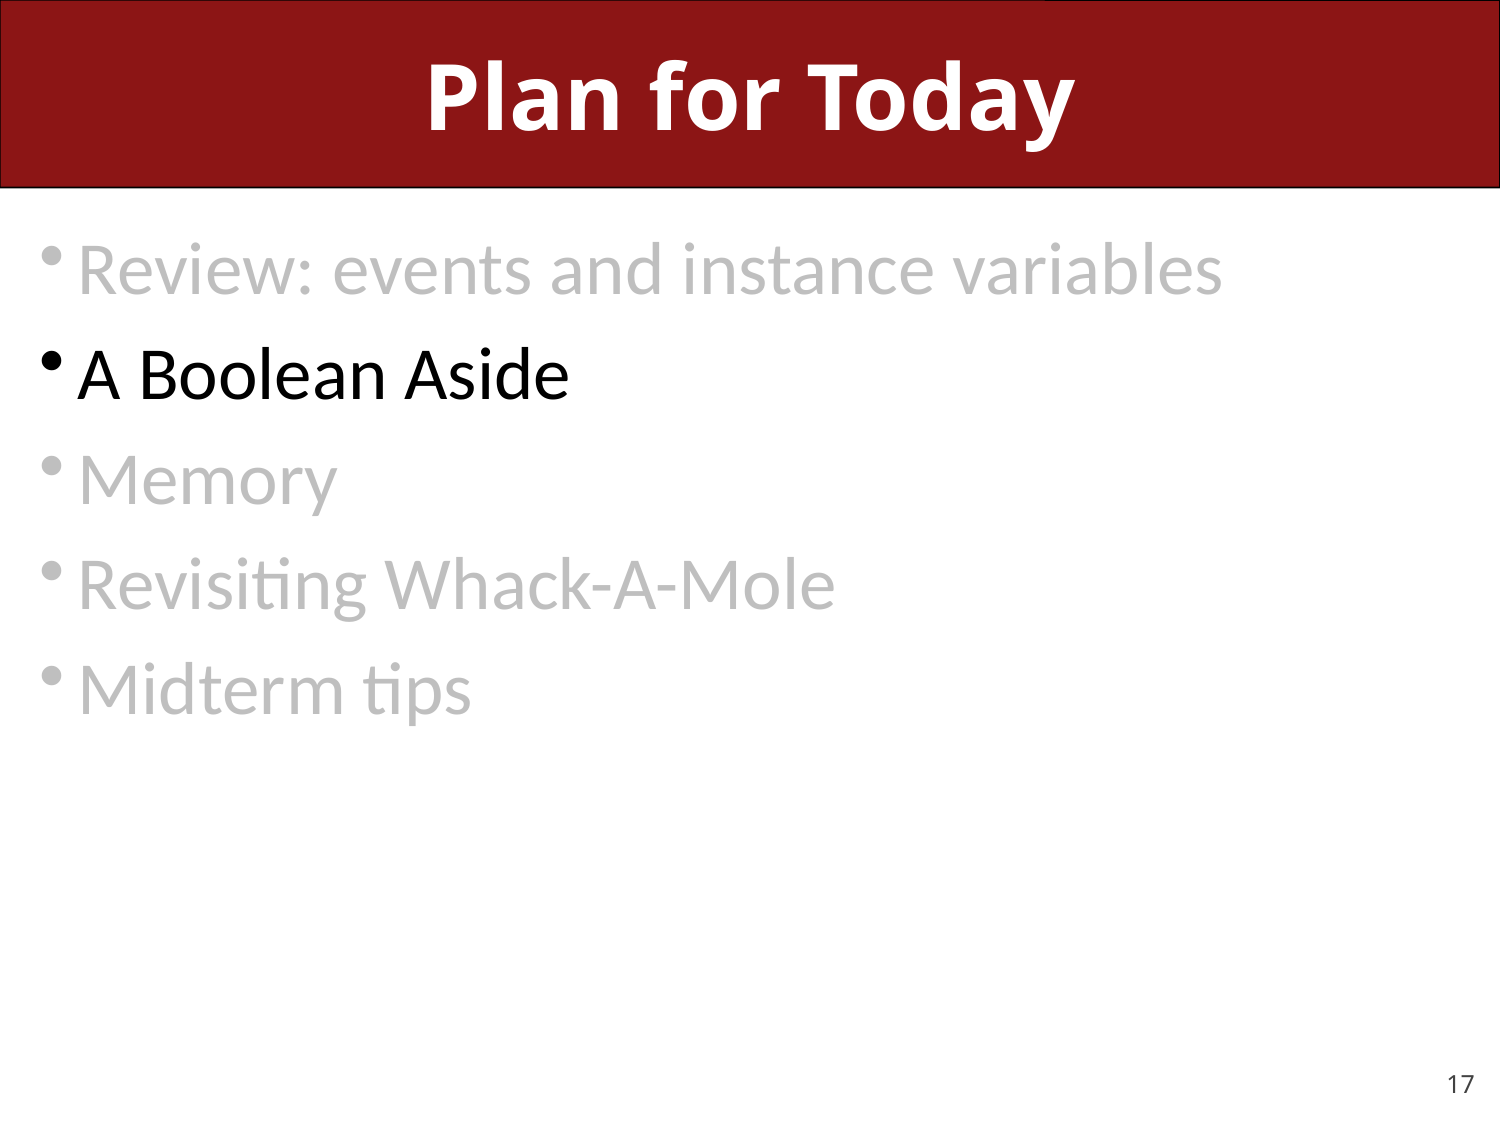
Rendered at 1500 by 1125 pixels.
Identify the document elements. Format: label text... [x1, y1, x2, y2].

list Review: events and instance variables A Boolean Aside Memory Revisiting Whack-A-Mole Midterm tips [24, 212, 1475, 1063]
title Plan for Today [75, 0, 1425, 188]
